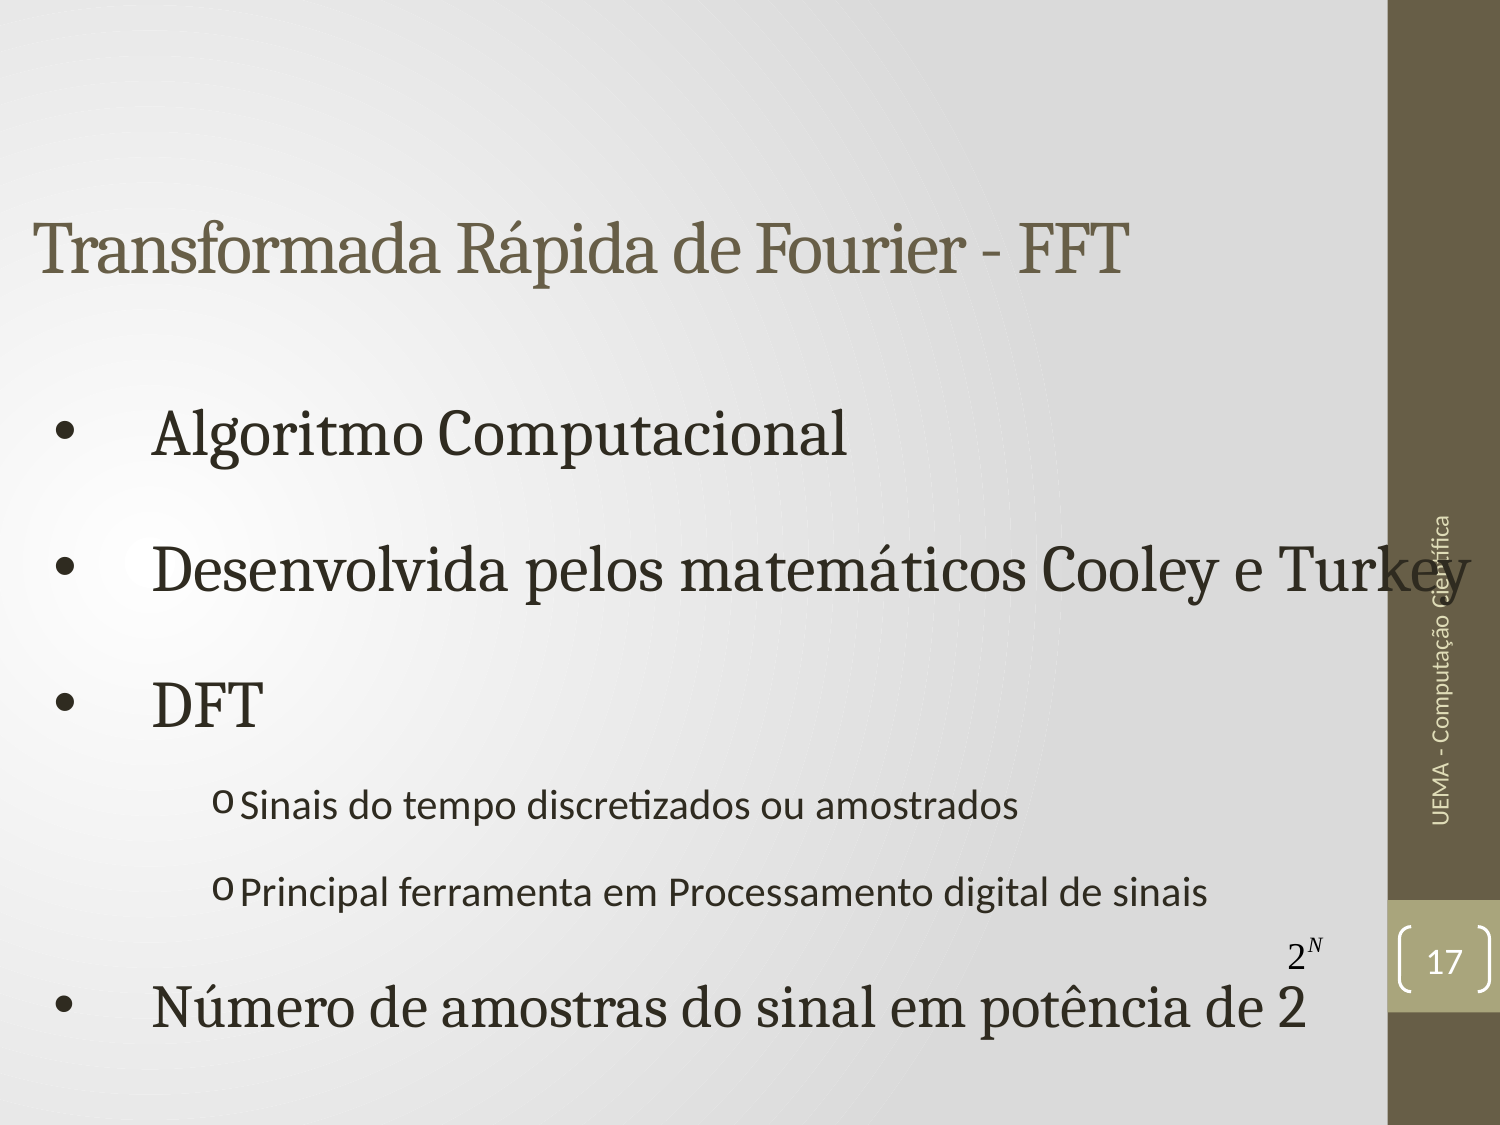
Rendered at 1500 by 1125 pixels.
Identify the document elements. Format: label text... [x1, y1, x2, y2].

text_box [1281, 928, 1333, 977]
title Transformada Rápida de Fourier - FFT [17, 54, 1471, 296]
text_box Algoritmo Computacional Desenvolvida pelos matemáticos Cooley e Turkey DFT Sinais do tempo discretizados ou amostrados Principal ferramenta em Processamento digital de sinais Número de amostras do sinal em potência de 2 [38, 325, 1492, 1094]
